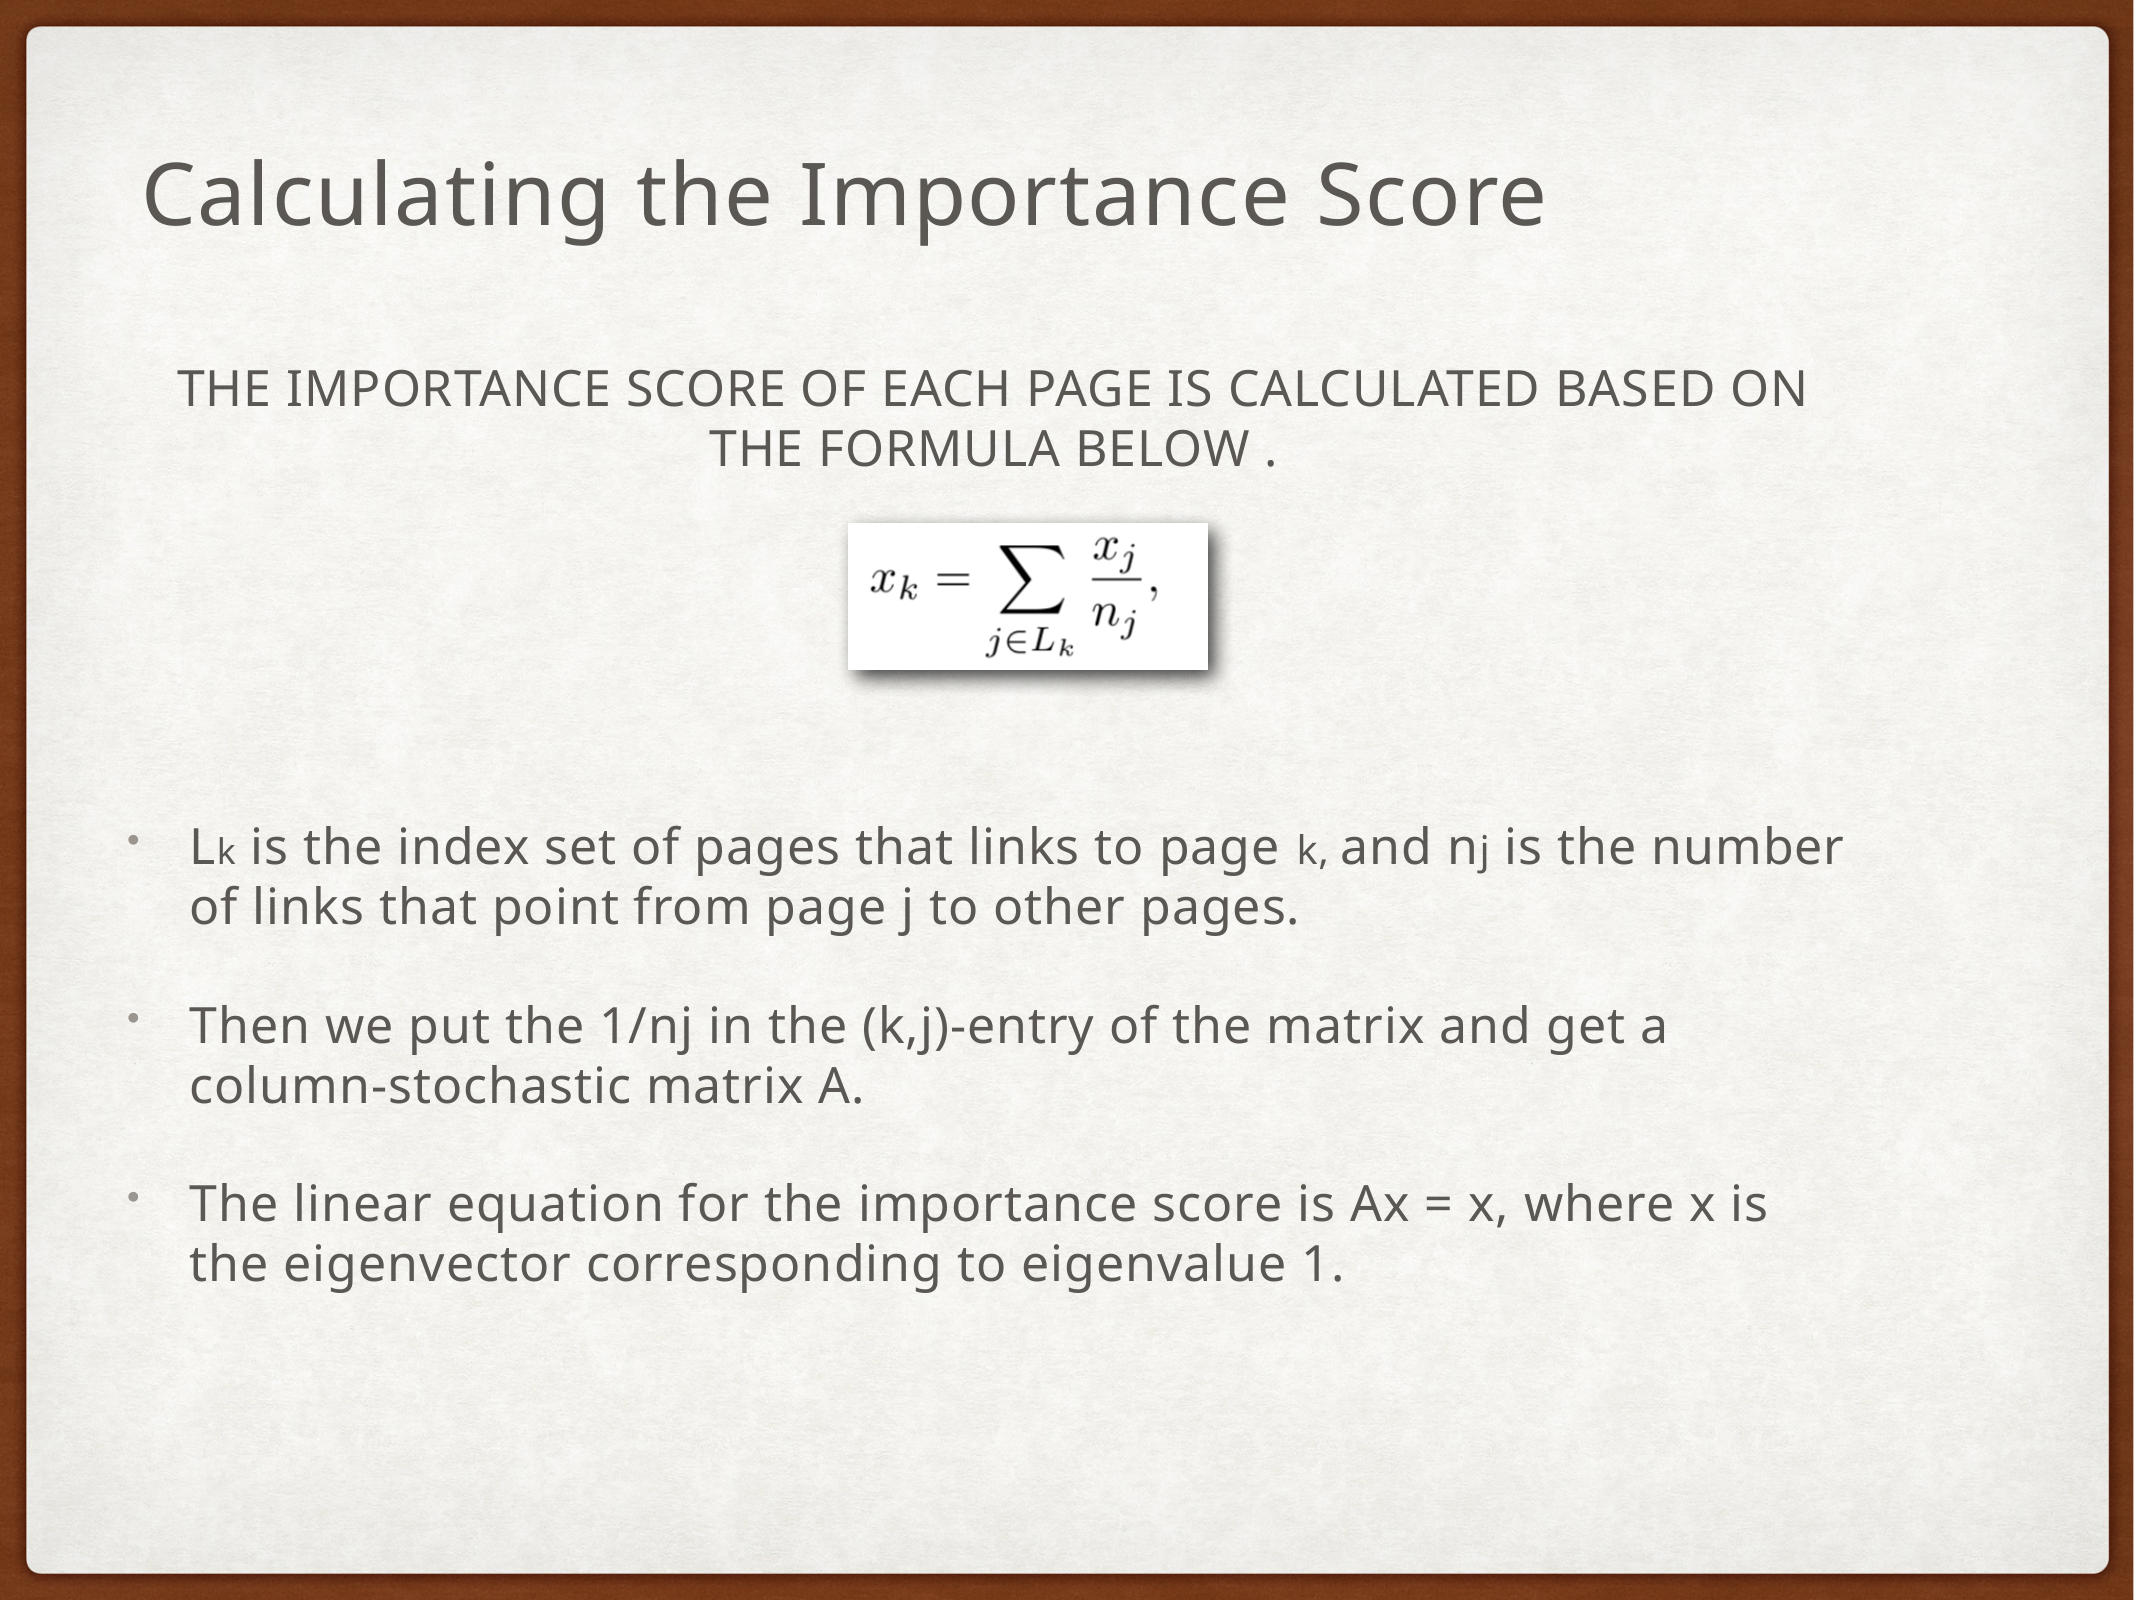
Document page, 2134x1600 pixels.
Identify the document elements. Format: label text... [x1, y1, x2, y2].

text_box Calculating the Importance Score [110, 130, 2023, 254]
text_box Lk is the index set of pages that links to page k, and nj is the number of links that point from page j to other pages. Then we put the 1/nj in the (k,j)-entry of the matrix and get a column-stochastic matrix A. The linear equation for the importance score is Ax = x, where x is the eigenvector corresponding to eigenvalue 1. [118, 806, 1870, 1423]
list The importance score of each page is calculated based on the formula below . [130, 347, 1858, 806]
picture [0, 0, 2134, 1600]
